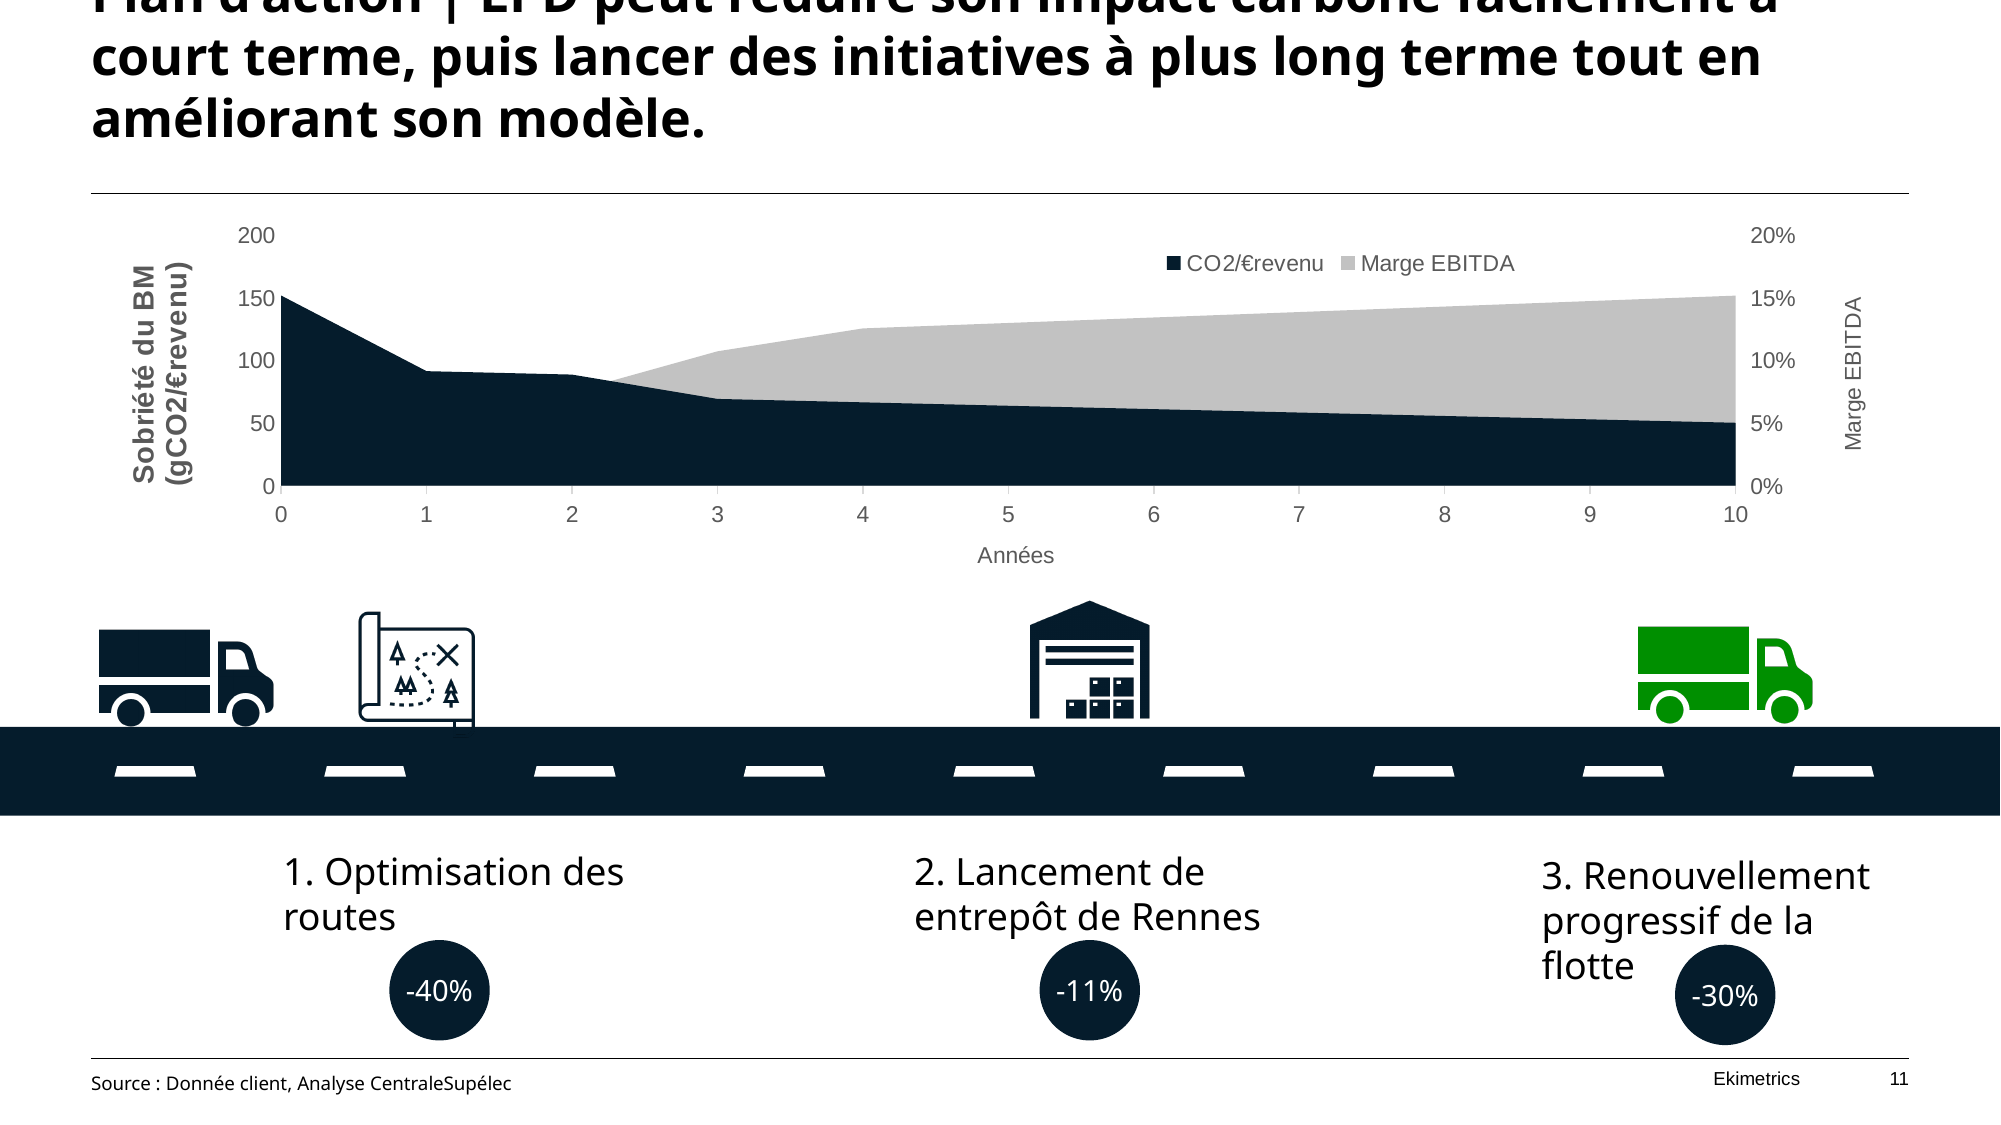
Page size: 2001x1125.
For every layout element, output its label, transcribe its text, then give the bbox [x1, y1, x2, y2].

text_box 3. Renouvellement progressif de la flotte [1541, 851, 1909, 959]
text_box -40% [388, 939, 491, 1042]
text_box Source : Donnée client, Analyse CentraleSupélec [90, 1071, 394, 1097]
picture [1630, 601, 1820, 769]
title Plan d’action | LPD peut réduire son impact carbone facilement à court terme, puis lancer des initiatives à plus long terme tout en améliorant son modèle. [91, 28, 1909, 149]
picture [1014, 601, 1166, 734]
text_box 2. Lancement de entrepôt de Rennes [914, 848, 1266, 956]
text_box 1. Optimisation des routes [283, 847, 679, 955]
text_box -11% [1038, 939, 1141, 1042]
picture [341, 601, 492, 750]
picture [90, 582, 281, 772]
text_box -30% [1674, 943, 1777, 1046]
chart [91, 213, 1909, 601]
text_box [0, 726, 2000, 816]
